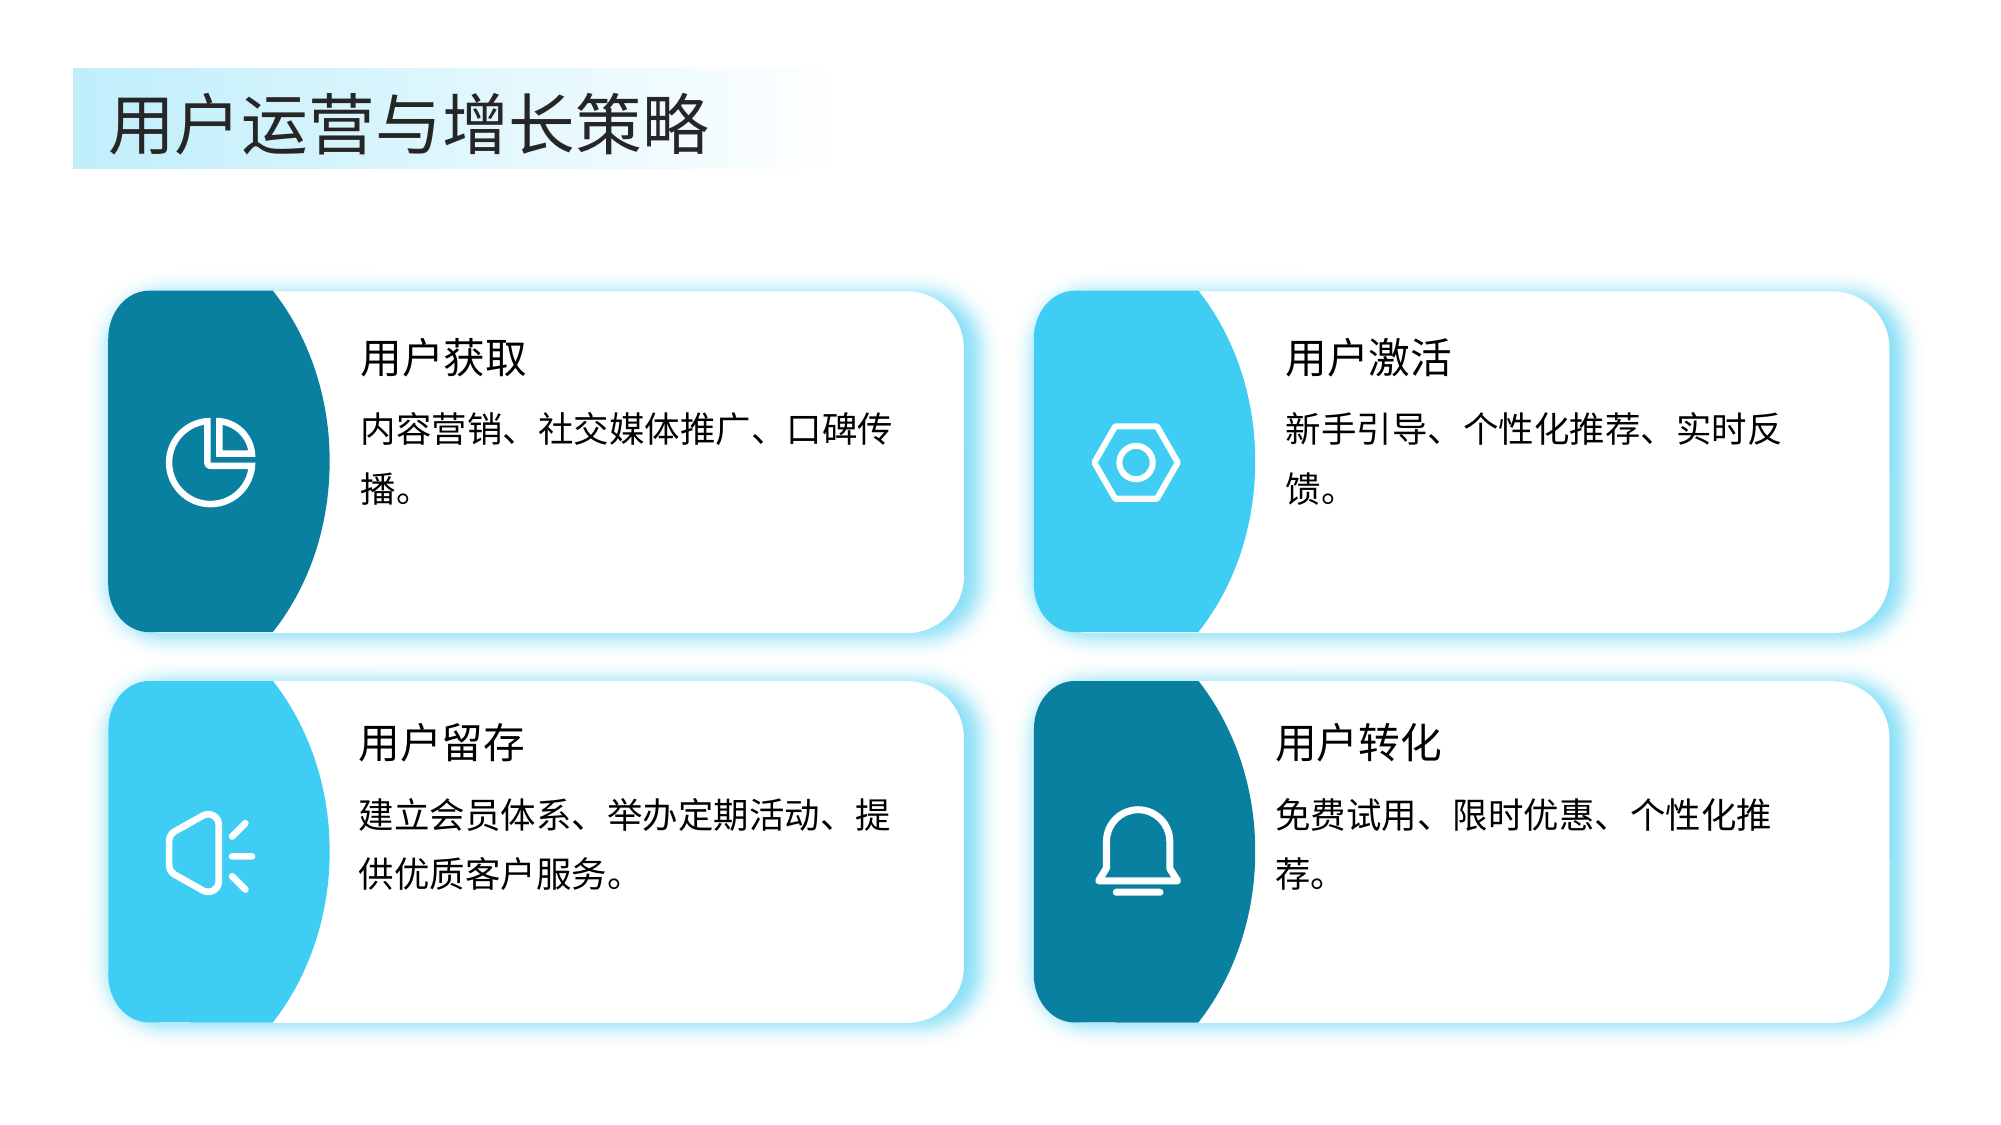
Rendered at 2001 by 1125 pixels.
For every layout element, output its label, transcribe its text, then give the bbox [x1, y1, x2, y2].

text_box 用户运营与增长策略 [108, 80, 1890, 157]
text_box [165, 810, 223, 896]
text_box 用户转化 [1275, 707, 1846, 777]
text_box [274, 681, 964, 1023]
text_box [1199, 681, 1890, 1023]
text_box [165, 417, 256, 508]
text_box [73, 68, 841, 169]
text_box [161, 291, 964, 634]
text_box [228, 853, 256, 860]
text_box [228, 819, 249, 840]
text_box [1033, 290, 1256, 633]
text_box 用户获取 [360, 322, 932, 391]
text_box 免费试用、限时优惠、个性化推荐。 [1275, 777, 1844, 994]
text_box [1033, 681, 1256, 1023]
text_box [1112, 888, 1164, 896]
text_box [1095, 806, 1181, 885]
text_box 新手引导、个性化推荐、实时反馈。 [1285, 391, 1854, 609]
text_box 用户留存 [358, 707, 930, 777]
text_box 用户激活 [1285, 322, 1857, 391]
text_box [1086, 291, 1890, 634]
text_box [108, 290, 330, 633]
text_box 内容营销、社交媒体推广、口碑传播。 [360, 390, 929, 609]
text_box [228, 872, 249, 893]
text_box 建立会员体系、举办定期活动、提供优质客户服务。 [358, 777, 927, 994]
text_box [1091, 423, 1181, 502]
text_box [108, 681, 330, 1023]
